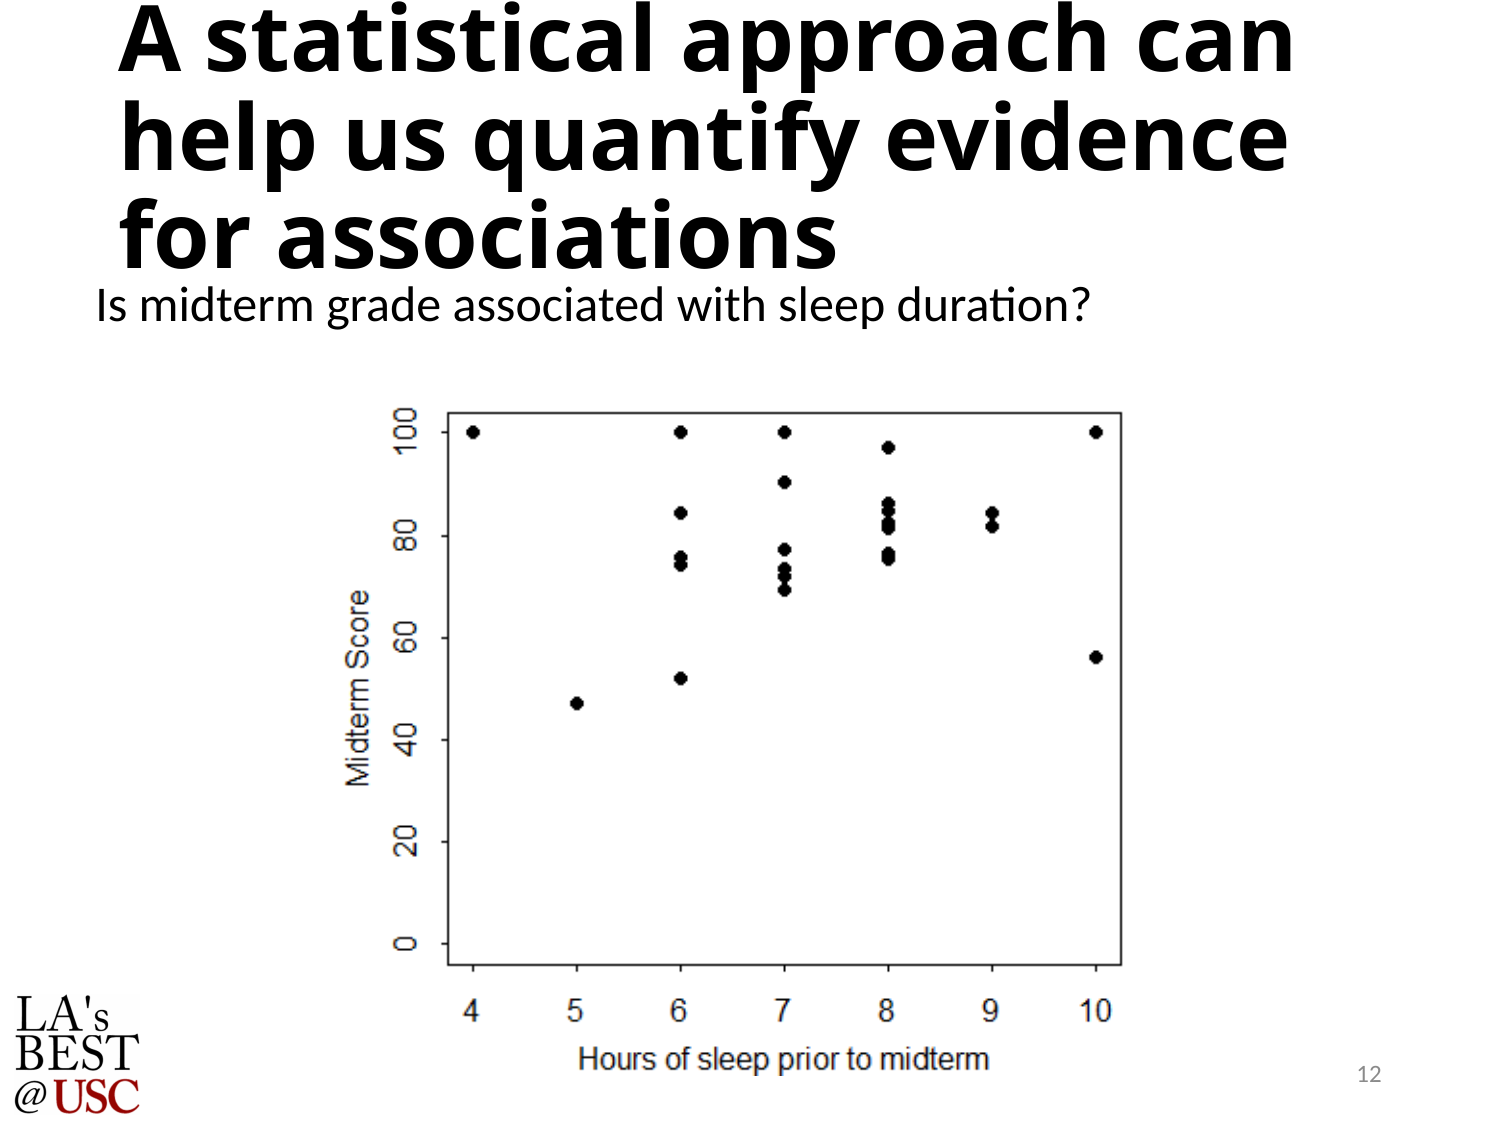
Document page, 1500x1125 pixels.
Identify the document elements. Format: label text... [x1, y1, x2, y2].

picture [14, 994, 140, 1115]
slide_number 12 [1059, 1042, 1397, 1103]
picture [338, 376, 1159, 1076]
title A statistical approach can help us quantify evidence for associations [103, 31, 1397, 249]
list Is midterm grade associated with sleep duration? [80, 271, 1424, 985]
